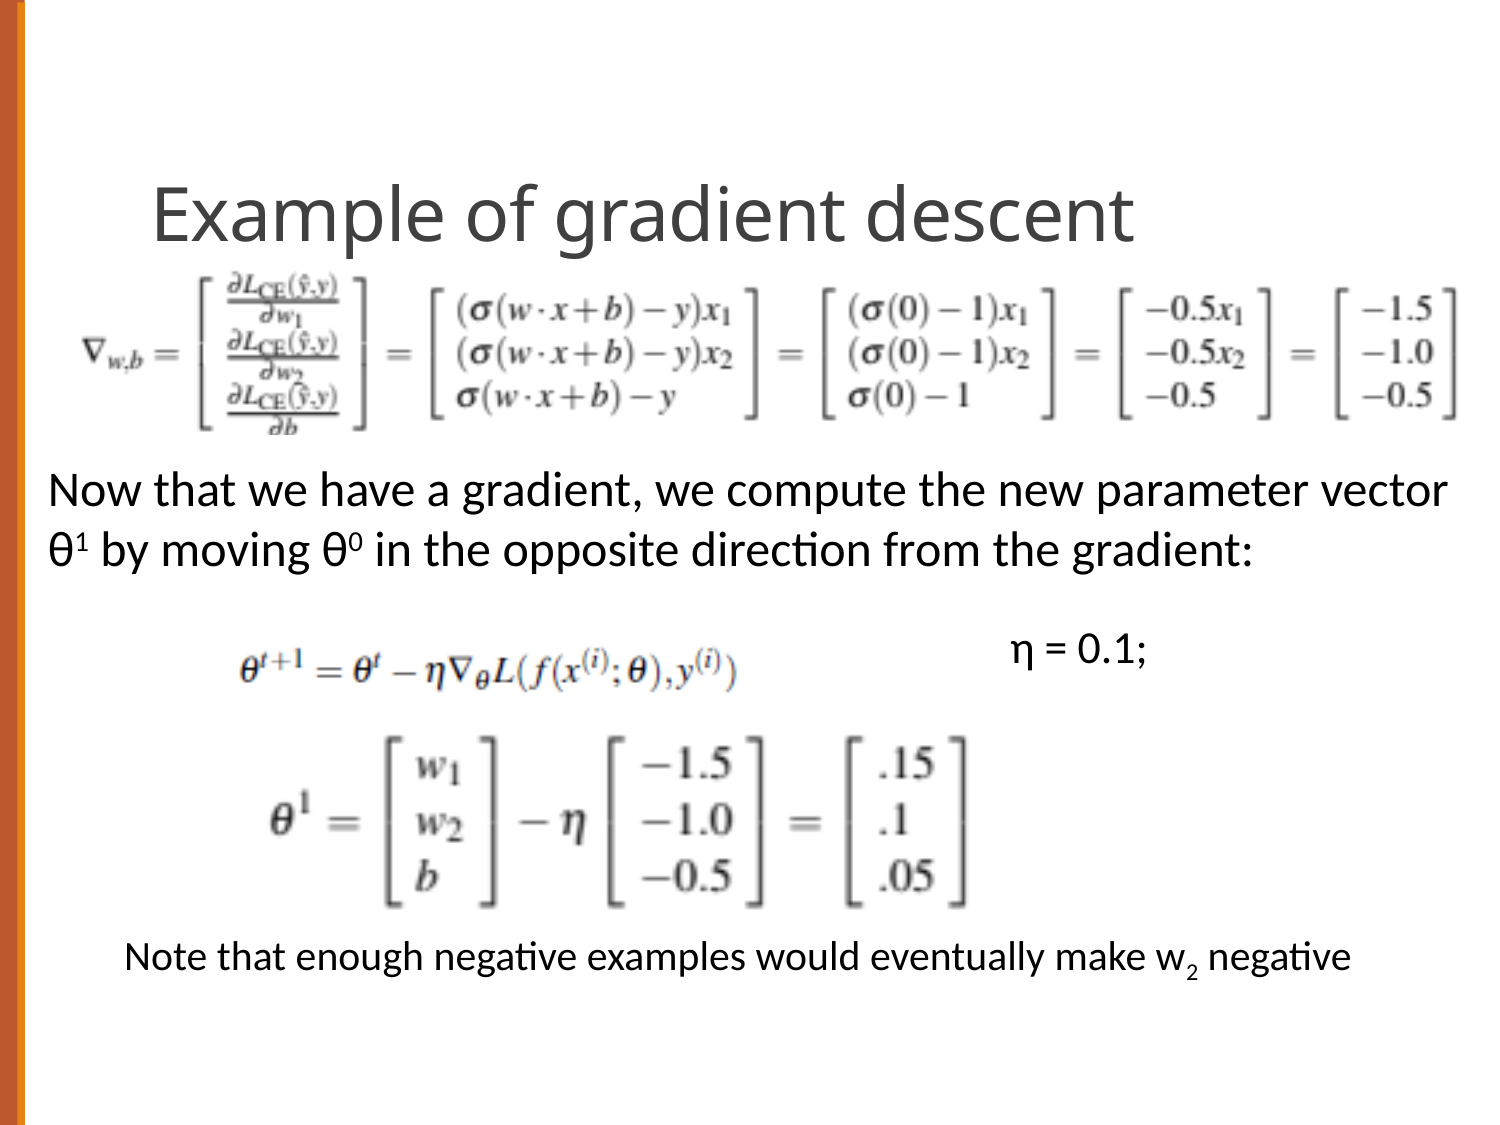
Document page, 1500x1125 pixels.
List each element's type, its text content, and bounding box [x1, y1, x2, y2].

picture [199, 593, 981, 917]
text_box Note that enough negative examples would eventually make w2 negative [109, 921, 1367, 993]
picture [74, 263, 1462, 436]
text_box Now that we have a gradient, we compute the new parameter vector θ1 by moving θ0 in the opposite direction from the gradient: [33, 449, 1475, 585]
title Example of gradient descent [135, 152, 1373, 260]
text_box η = 0.1; [881, 610, 1190, 680]
